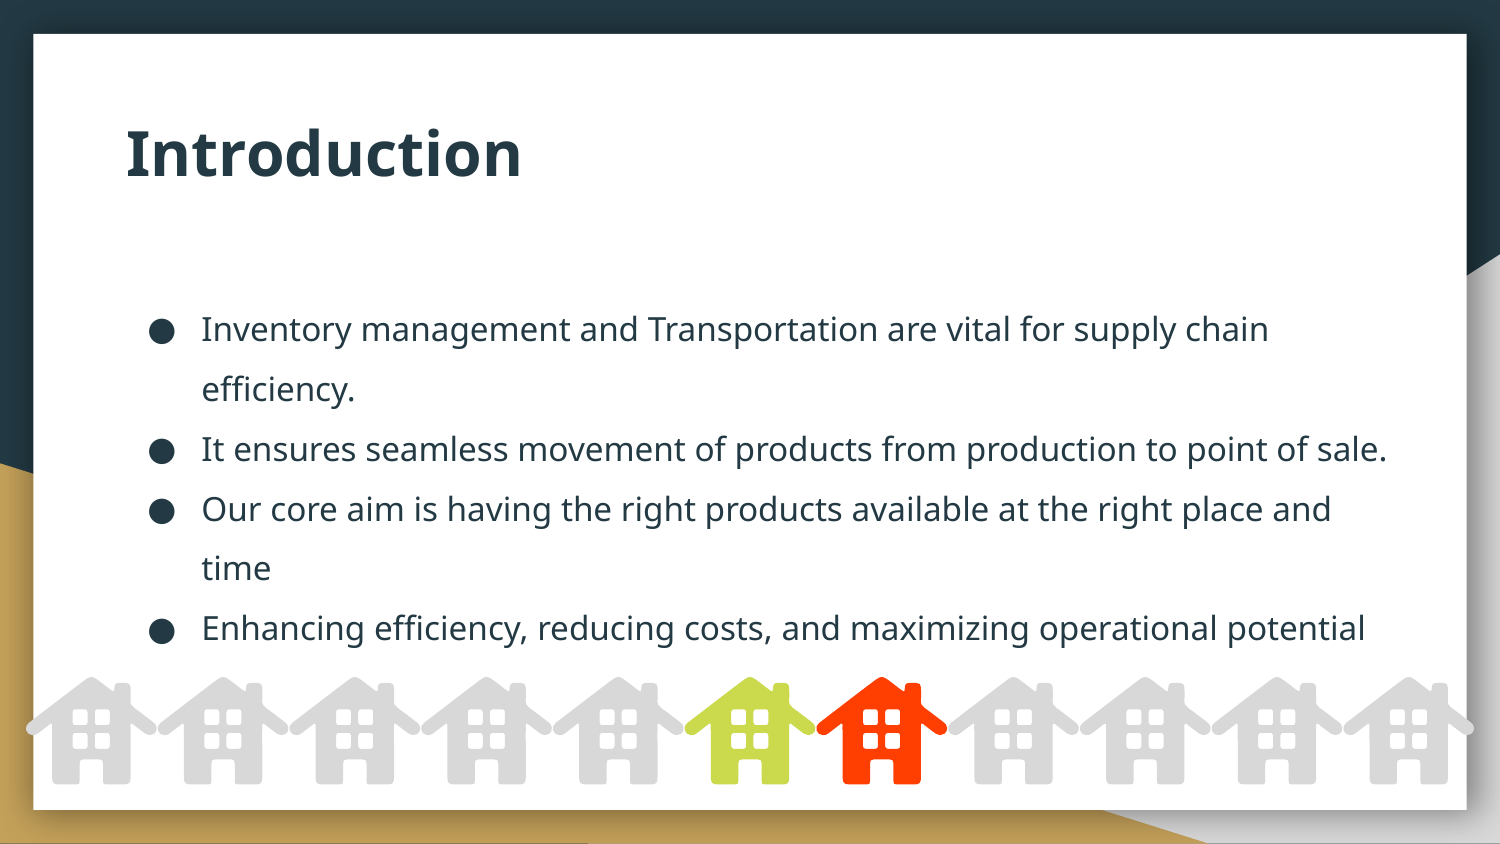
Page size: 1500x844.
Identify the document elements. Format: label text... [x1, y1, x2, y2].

text_box Inventory management and Transportation are vital for supply chain efficiency. It ensures seamless movement of products from production to point of sale. Our core aim is having the right products available at the right place and time Enhancing efficiency, reducing costs, and maximizing operational potential [111, 273, 1414, 659]
title Introduction [111, 99, 586, 243]
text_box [25, 676, 1475, 785]
